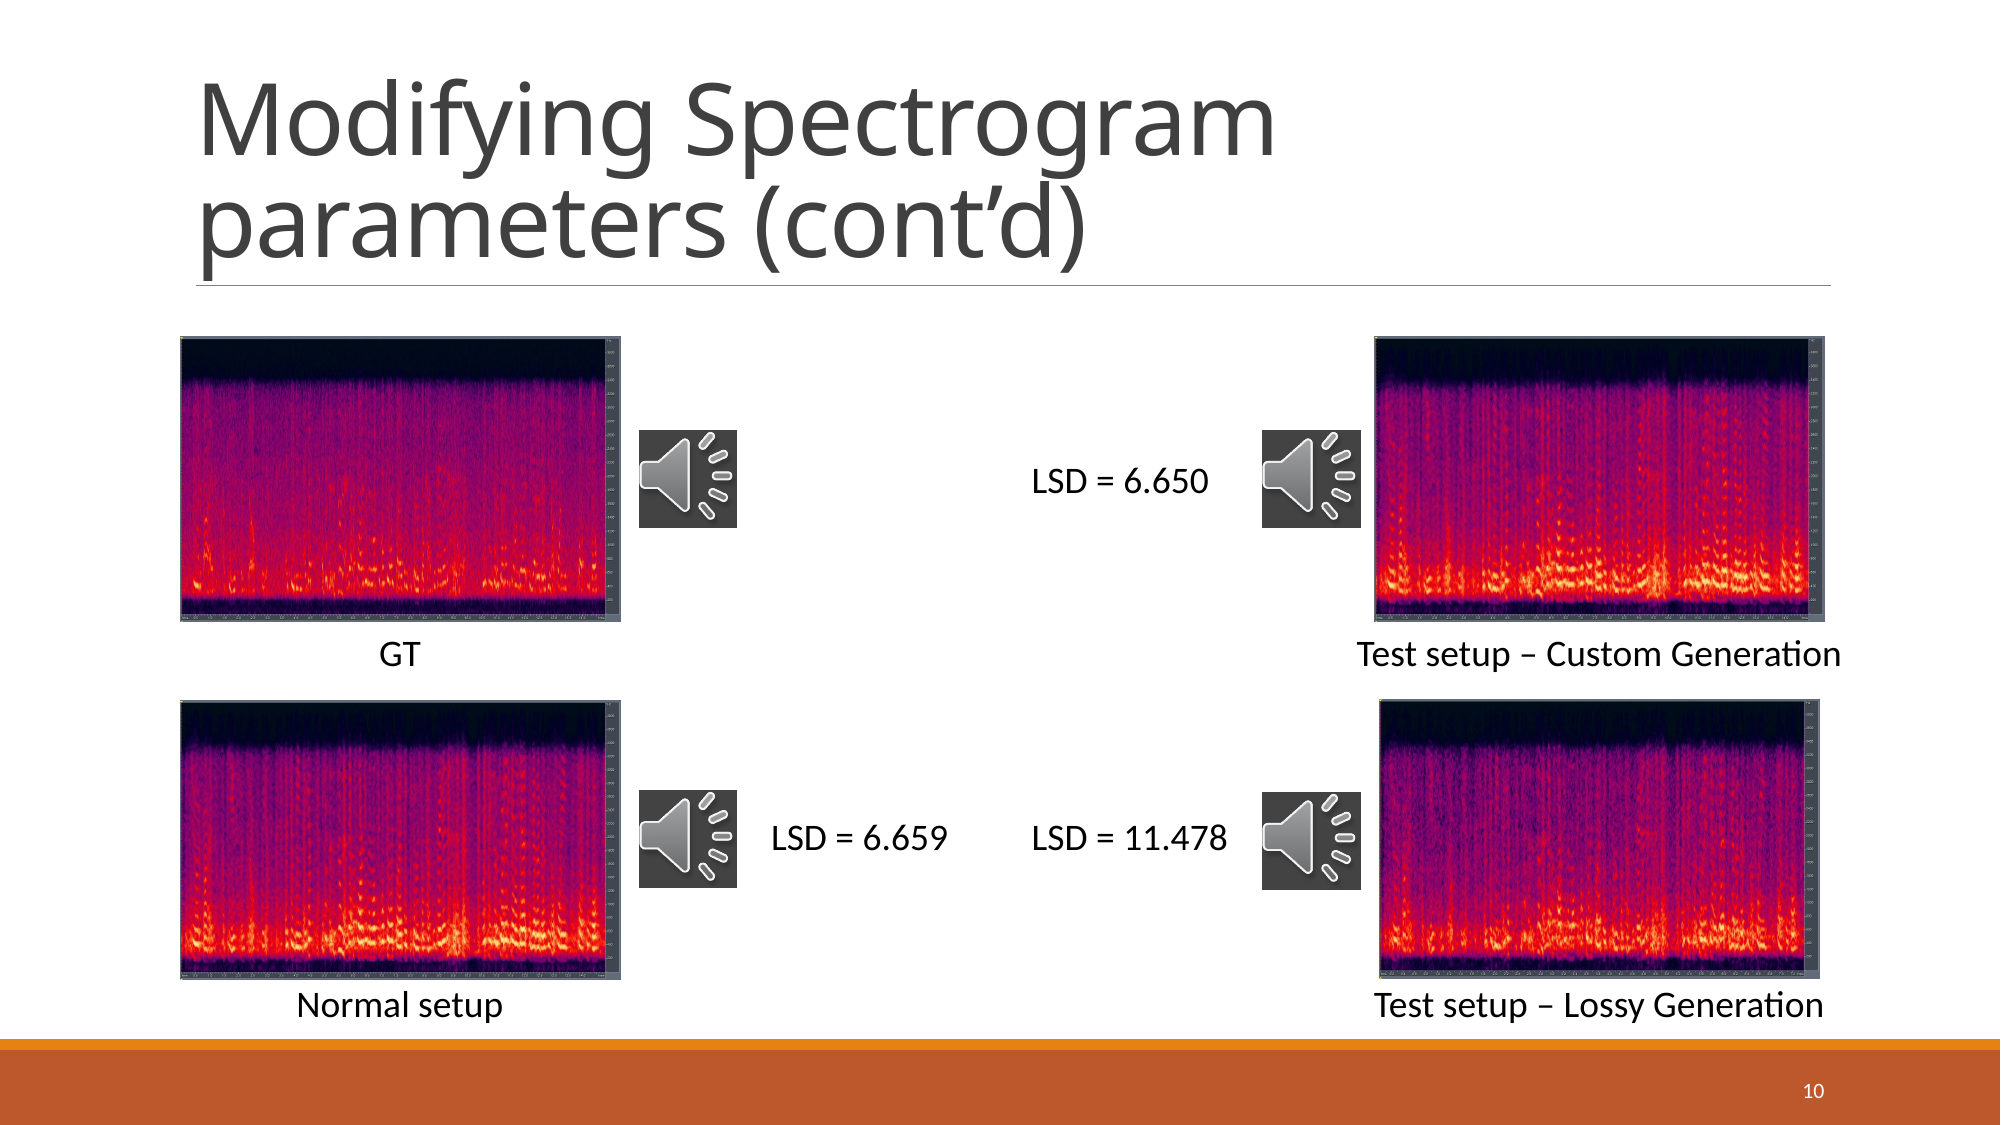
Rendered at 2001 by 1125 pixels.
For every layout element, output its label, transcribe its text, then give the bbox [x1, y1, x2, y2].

slide_number 10 [1624, 1059, 1840, 1120]
picture [637, 788, 739, 890]
picture [637, 428, 739, 530]
text_box LSD = 6.659 [756, 805, 983, 865]
picture [1261, 428, 1363, 530]
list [179, 335, 621, 622]
text_box LSD = 11.478 [1016, 805, 1244, 865]
picture [1261, 790, 1363, 892]
text_box Test setup – Lossy Generation [1350, 972, 1849, 1033]
title Modifying Spectrogram parameters (cont’d) [180, 47, 1830, 285]
picture [1379, 698, 1820, 980]
picture [179, 699, 621, 981]
text_box Normal setup [277, 988, 524, 1032]
text_box Test setup – Custom Generation [1327, 621, 1872, 681]
text_box LSD = 6.650 [1016, 448, 1244, 509]
text_box GT [277, 630, 524, 681]
picture [1373, 335, 1825, 622]
